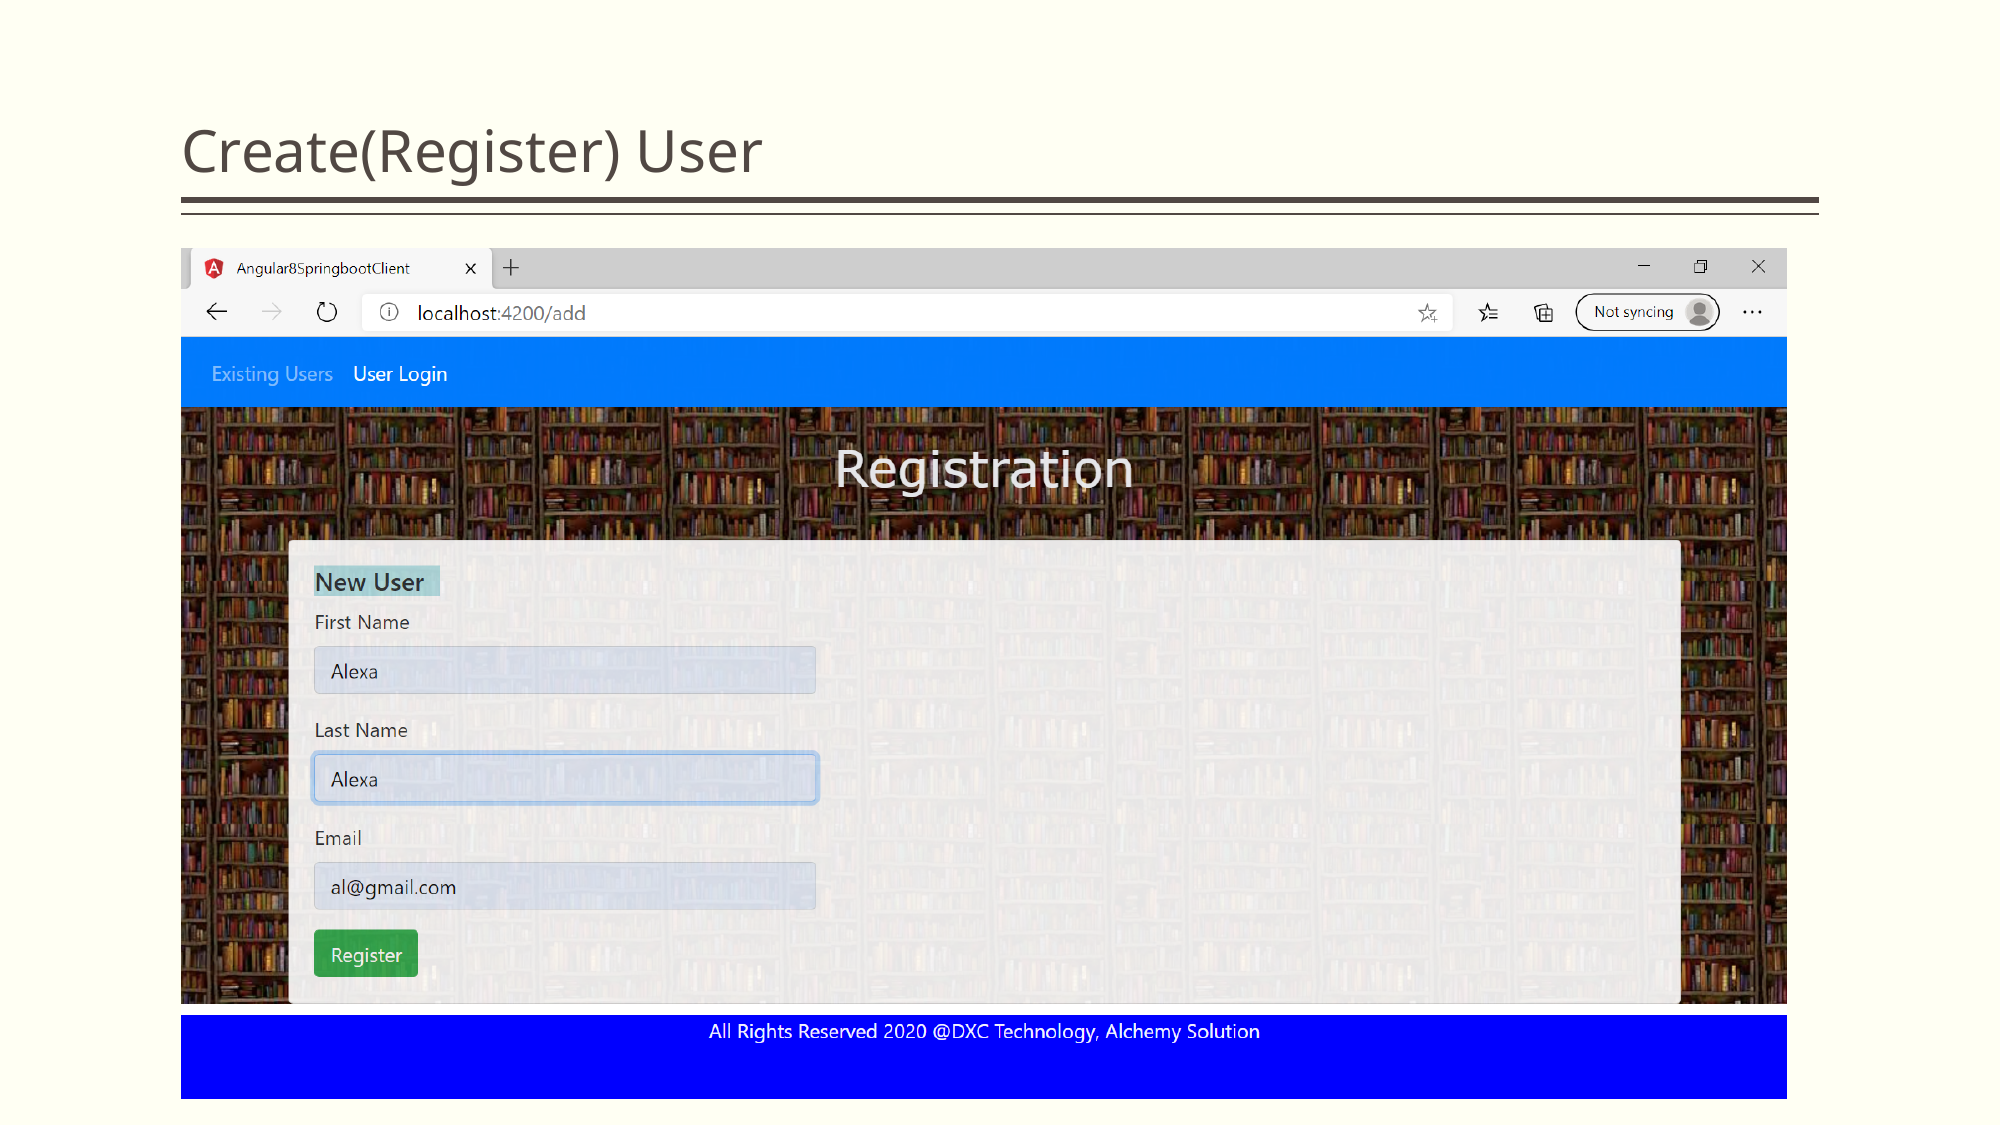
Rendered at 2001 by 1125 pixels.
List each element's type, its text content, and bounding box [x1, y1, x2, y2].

title Create(Register) User [181, 12, 1819, 193]
picture [181, 248, 1787, 1099]
